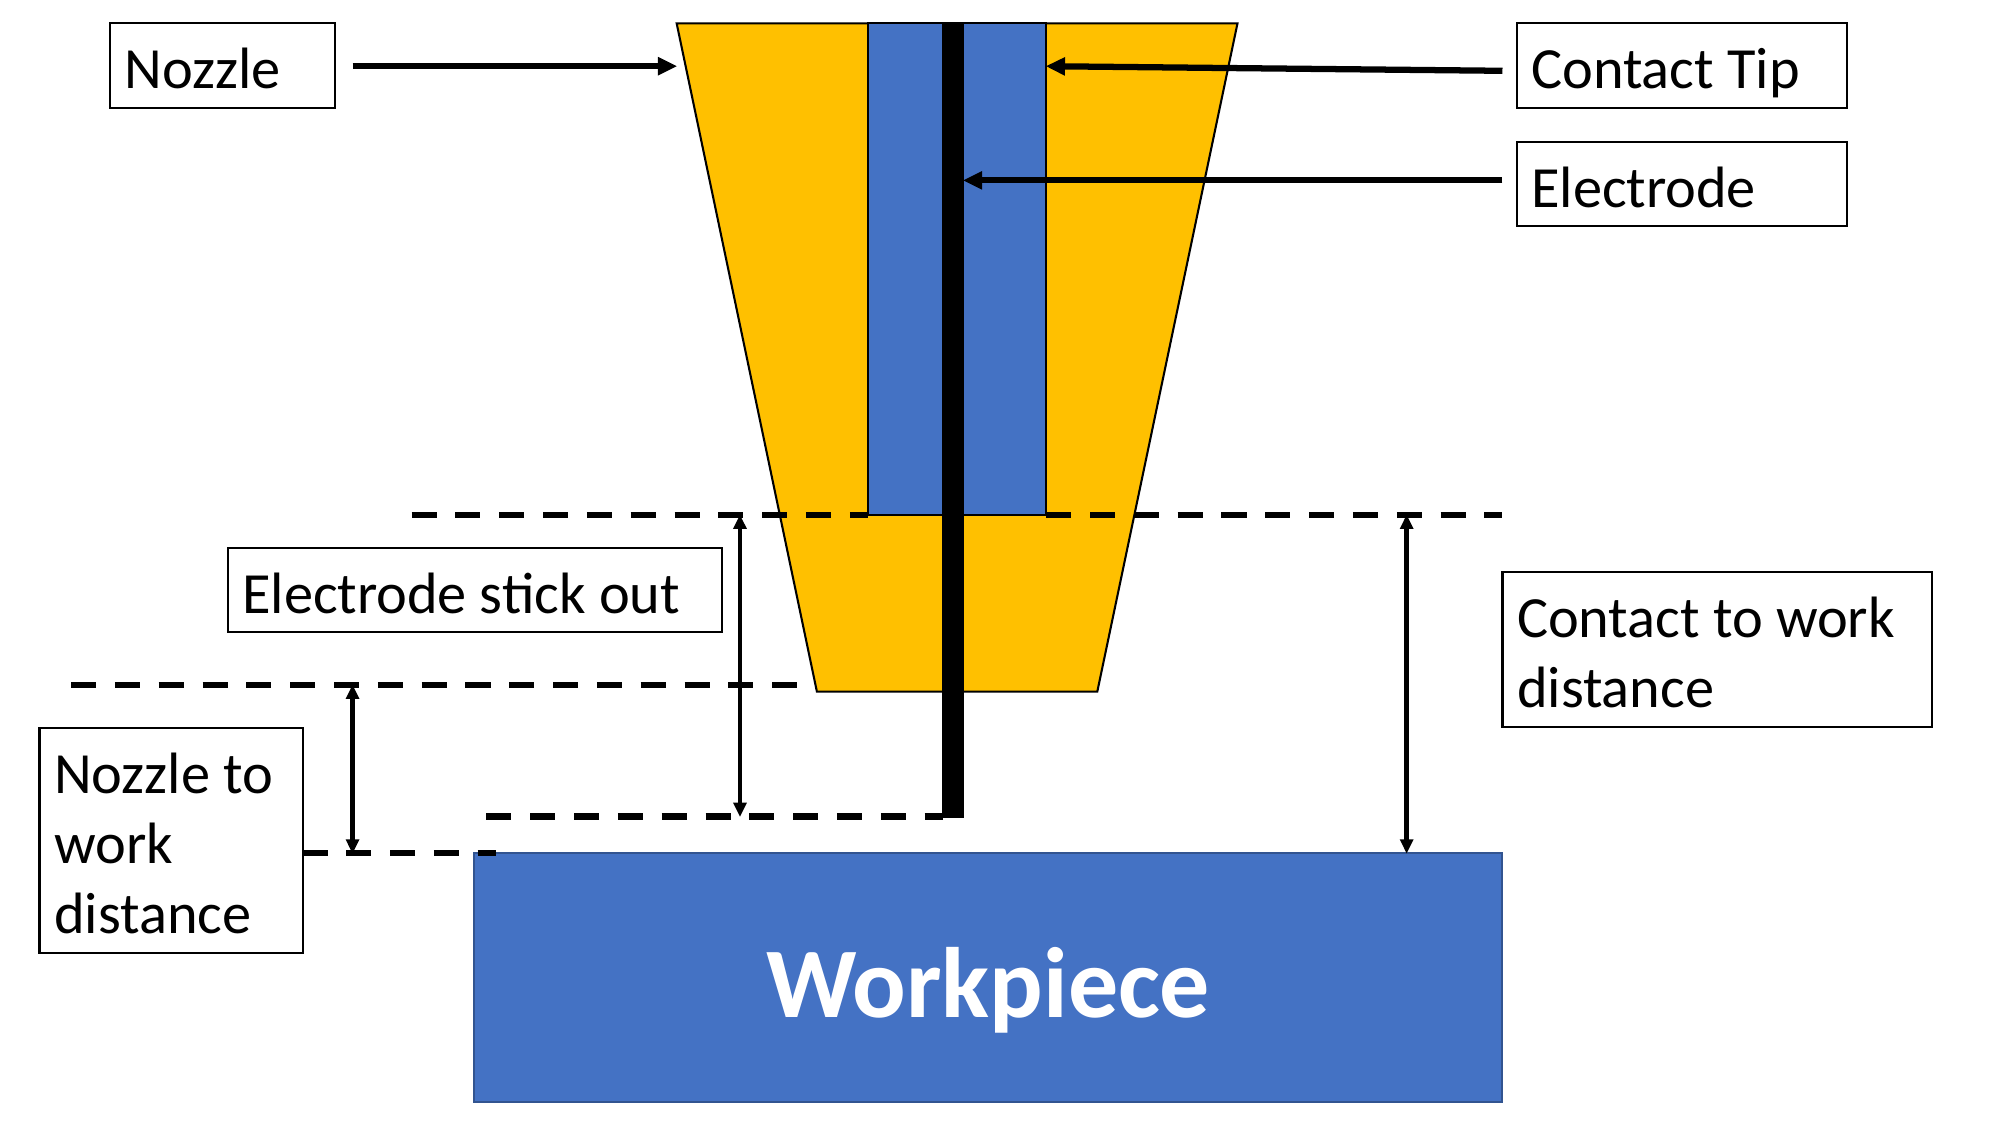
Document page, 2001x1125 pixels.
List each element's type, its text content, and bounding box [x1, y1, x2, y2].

text_box Contact Tip [1516, 22, 1848, 109]
text_box Electrode stick out [227, 547, 723, 633]
text_box Electrode [1516, 141, 1848, 227]
text_box [1047, 71, 1229, 177]
text_box [964, 516, 1135, 693]
text_box Nozzle to work distance [38, 727, 304, 954]
text_box [942, 22, 964, 818]
text_box Workpiece [473, 852, 1503, 1103]
text_box [867, 22, 942, 516]
text_box [964, 22, 1047, 179]
text_box [675, 22, 867, 514]
text_box [1047, 183, 1206, 514]
text_box [1047, 22, 1239, 65]
text_box Nozzle [109, 22, 336, 109]
text_box Contact to work distance [1501, 571, 1933, 728]
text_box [1046, 66, 1503, 71]
text_box [779, 516, 942, 693]
text_box [964, 182, 1047, 516]
